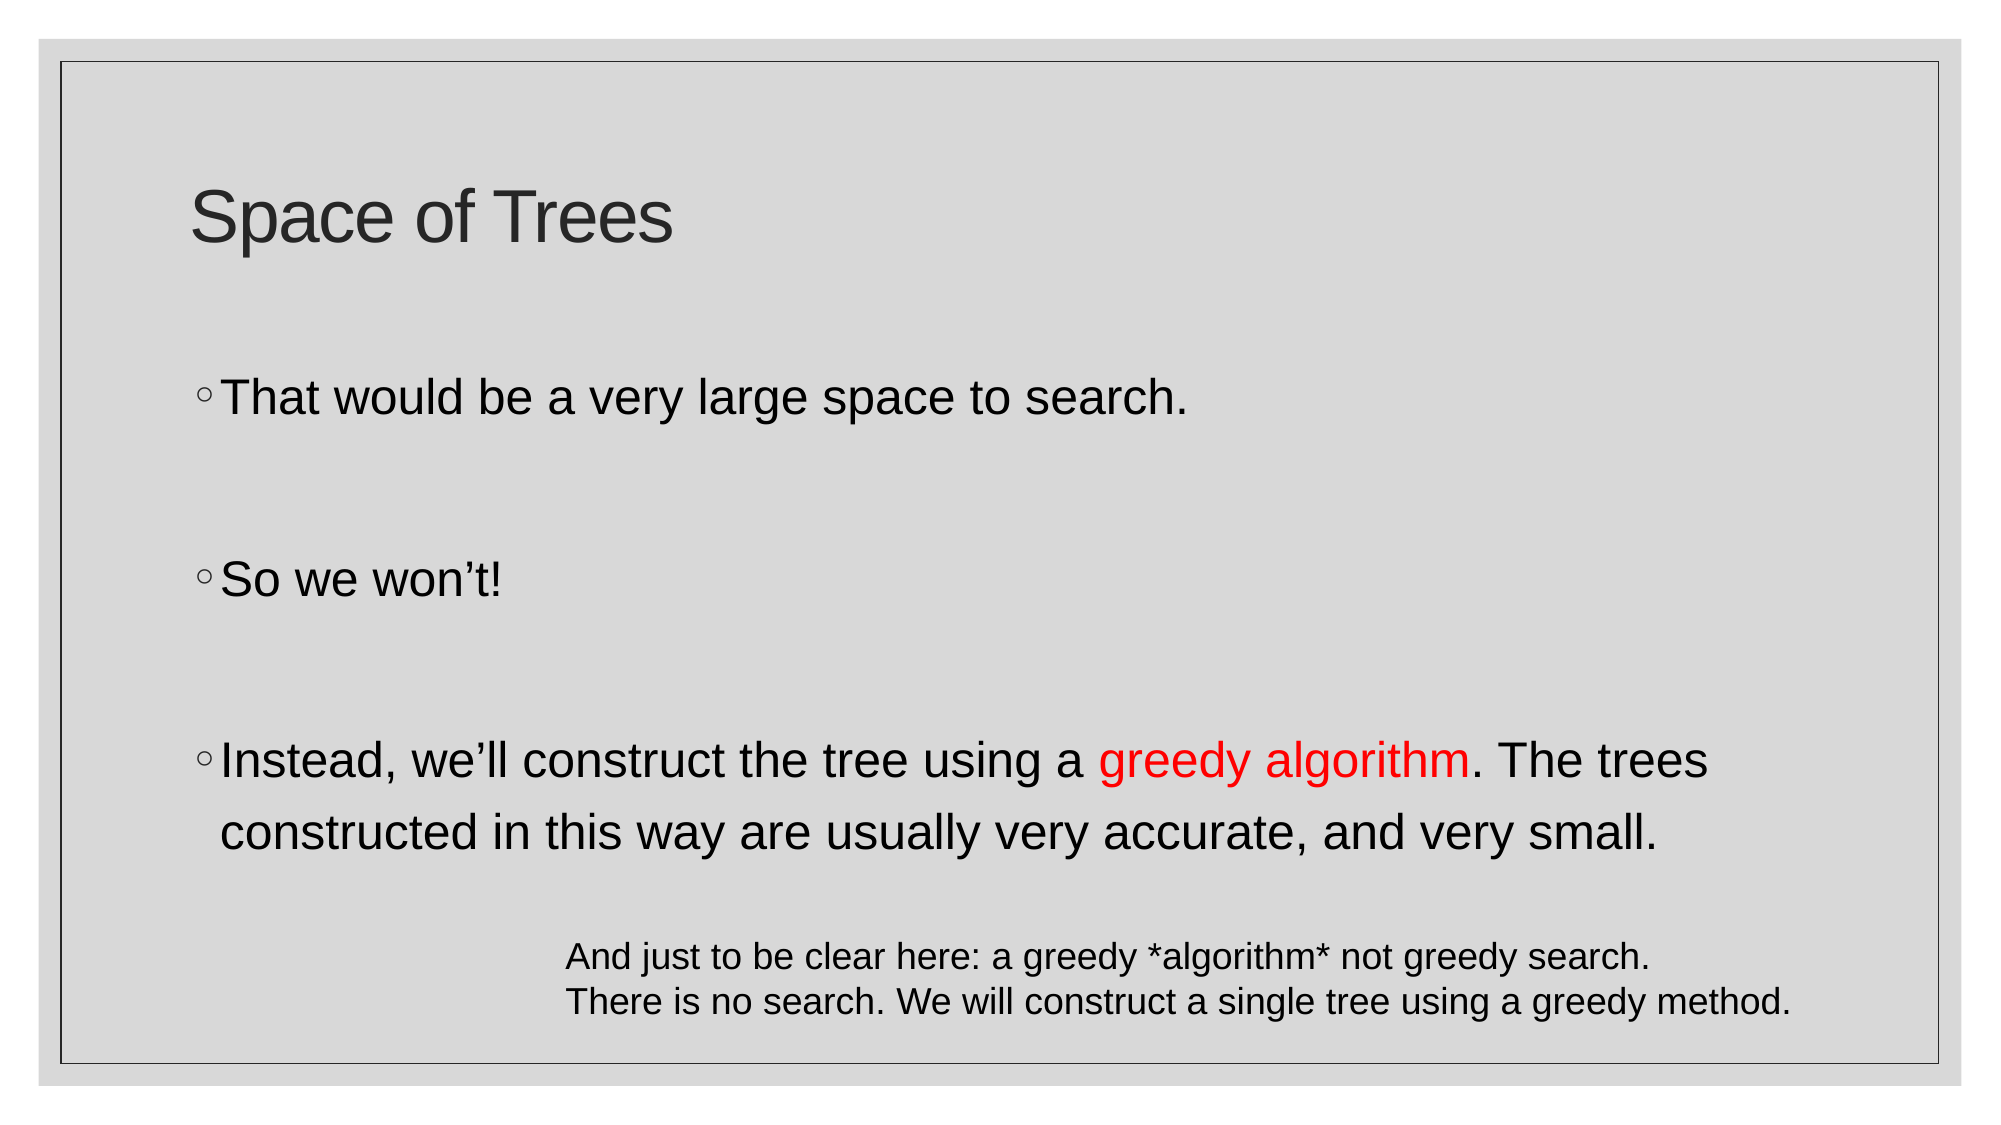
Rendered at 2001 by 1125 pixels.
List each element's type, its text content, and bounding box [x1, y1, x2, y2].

text_box And just to be clear here: a greedy *algorithm* not greedy search. There is no search. We will construct a single tree using a greedy method. [550, 924, 1874, 1030]
title Space of Trees [174, 105, 1825, 331]
list That would be a very large space to search. So we won’t! Instead, we’ll construct the tree using a greedy algorithm. The trees constructed in this way are usually very accurate, and very small. [174, 345, 1825, 1020]
